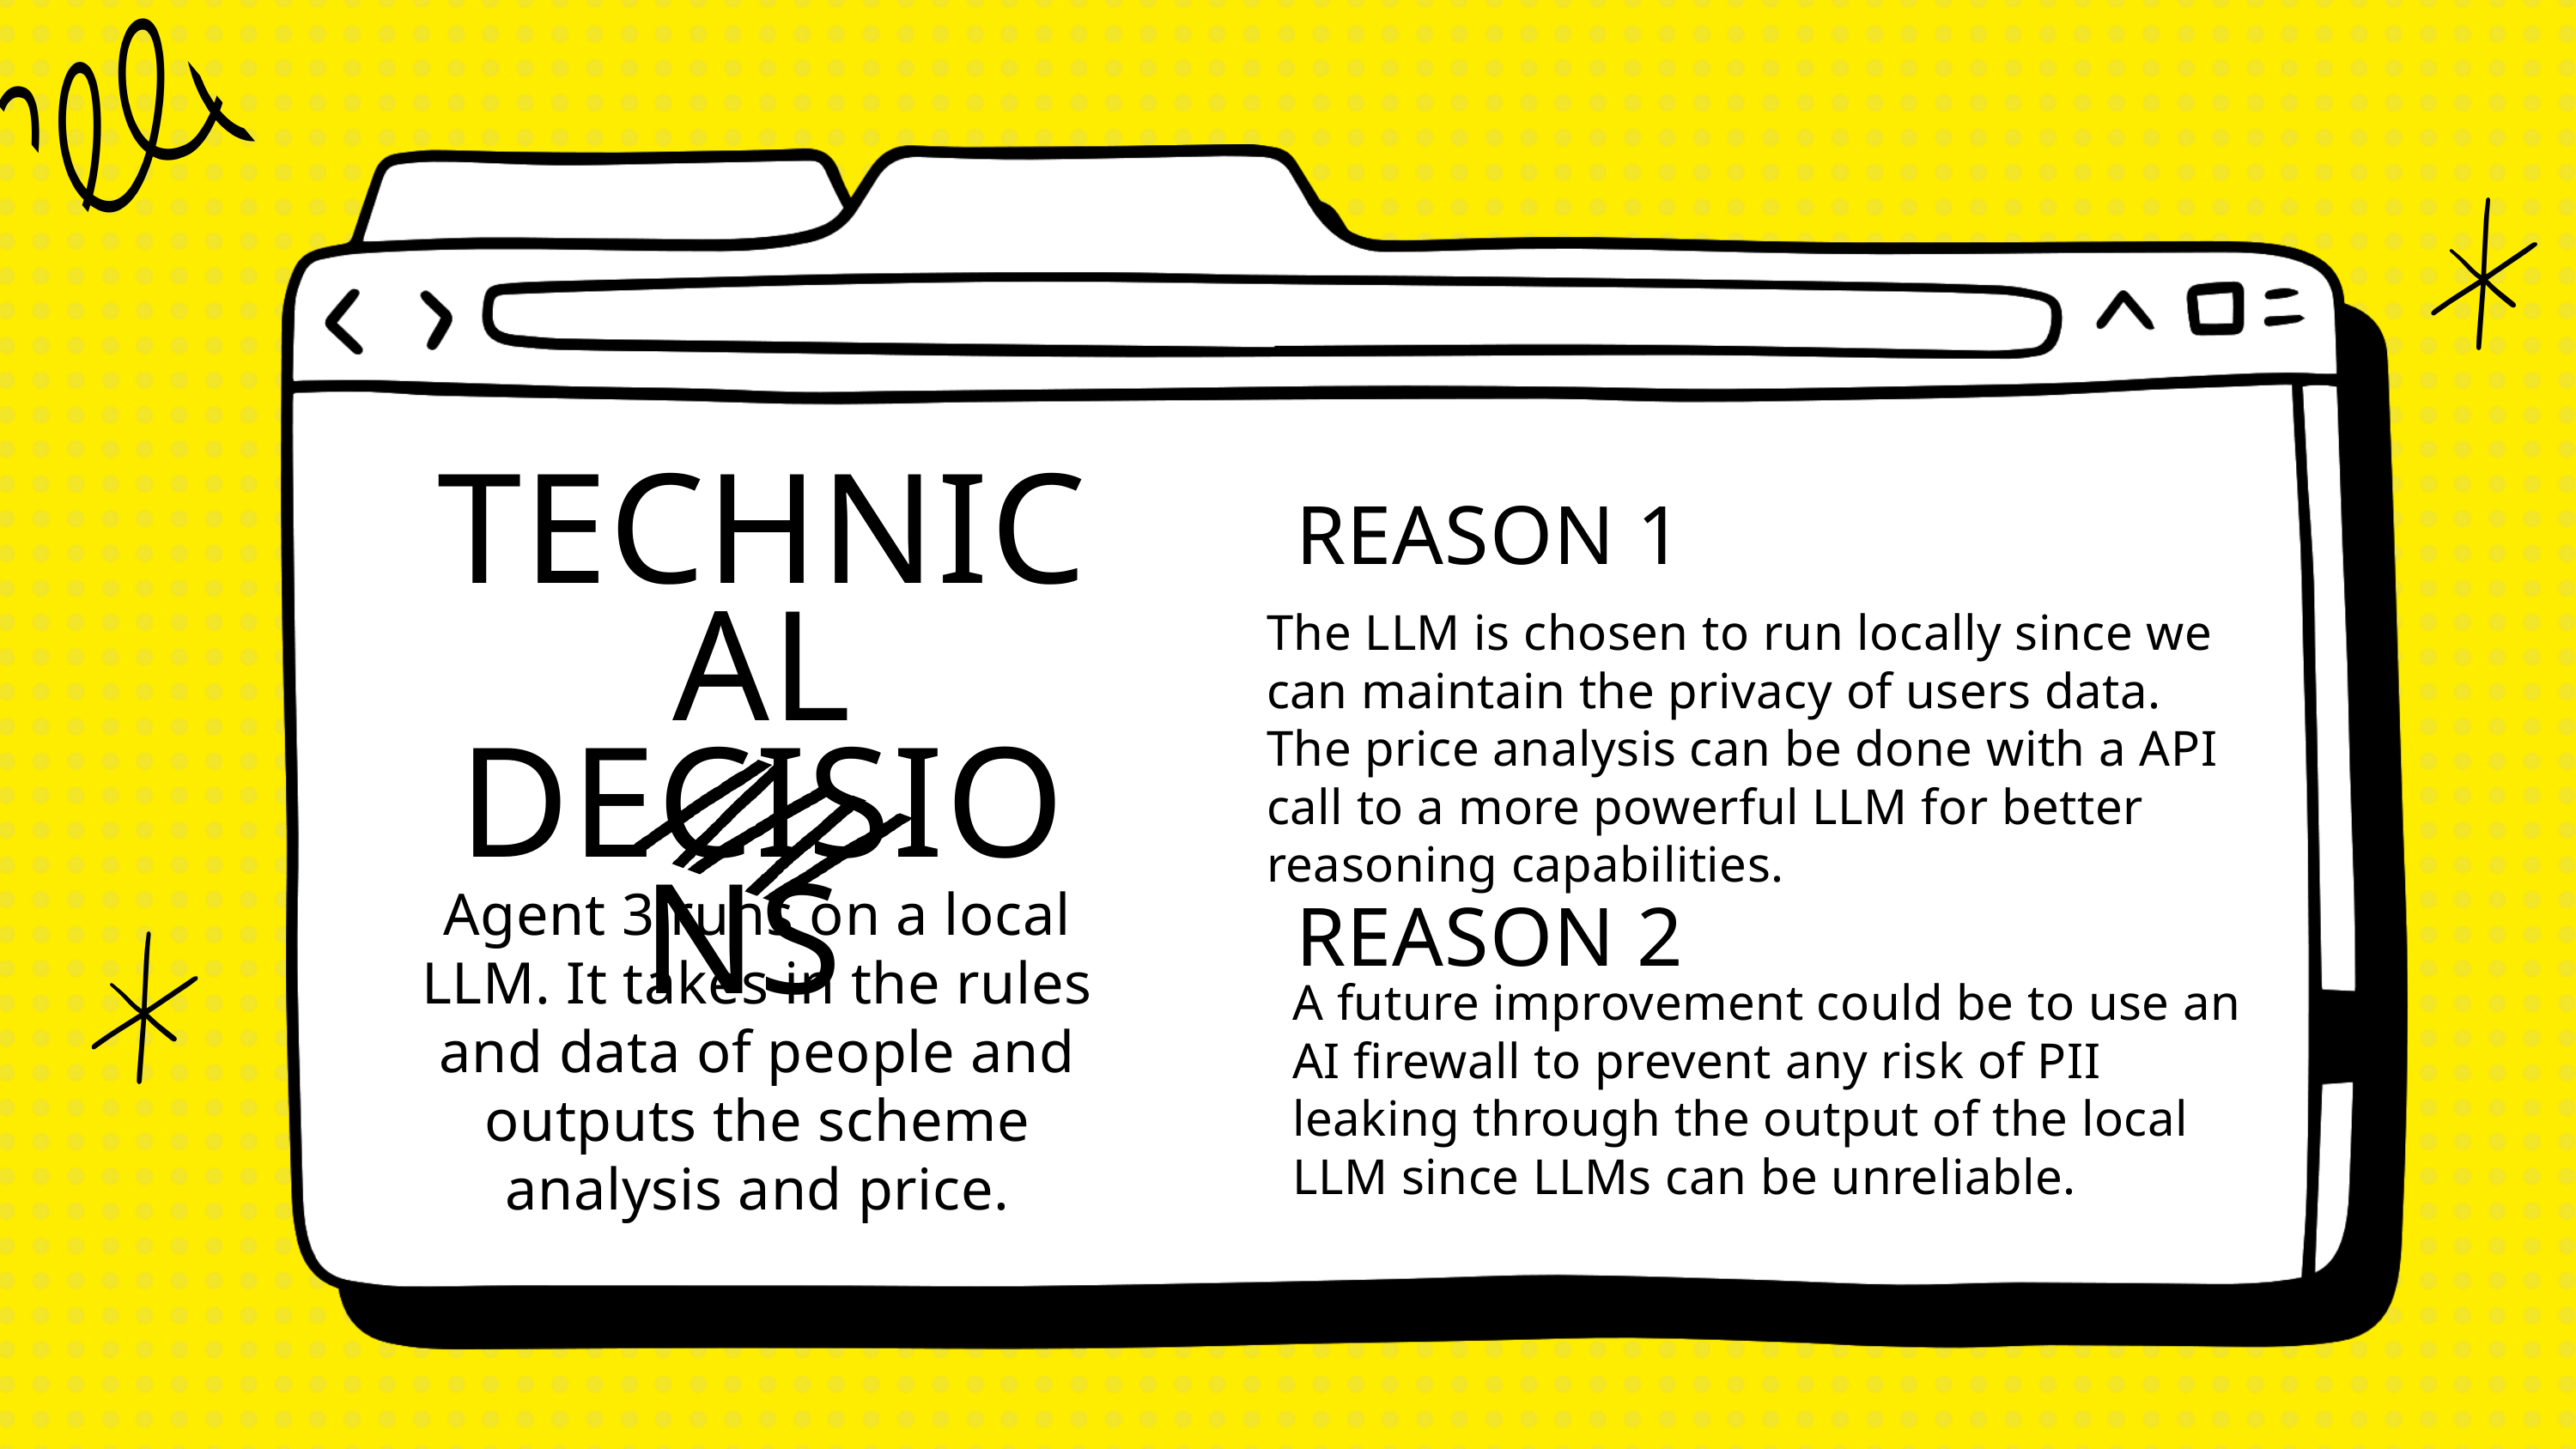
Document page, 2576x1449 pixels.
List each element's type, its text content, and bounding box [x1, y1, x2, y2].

text_box TECHNICAL DECISIONS [422, 476, 1104, 1025]
text_box [323, 197, 2409, 1349]
text_box [281, 144, 2366, 1297]
text_box REASON 2 [1296, 901, 1874, 972]
text_box REASON 1 [1296, 500, 1874, 581]
text_box Agent 3 runs on a local LLM. It takes in the rules and data of people and outputs the scheme analysis and price. [416, 877, 1099, 1222]
text_box [2431, 197, 2537, 350]
text_box [91, 931, 198, 1084]
text_box [0, 0, 2576, 1449]
text_box The LLM is chosen to run locally since we can maintain the privacy of users data. The price analysis can be done with a API call to a more powerful LLM for better reasoning capabilities. [1267, 602, 2227, 892]
text_box A future improvement could be to use an AI firewall to prevent any risk of PII leaking through the output of the local LLM since LLMs can be unreliable. [1292, 972, 2252, 1204]
text_box [0, 0, 283, 285]
